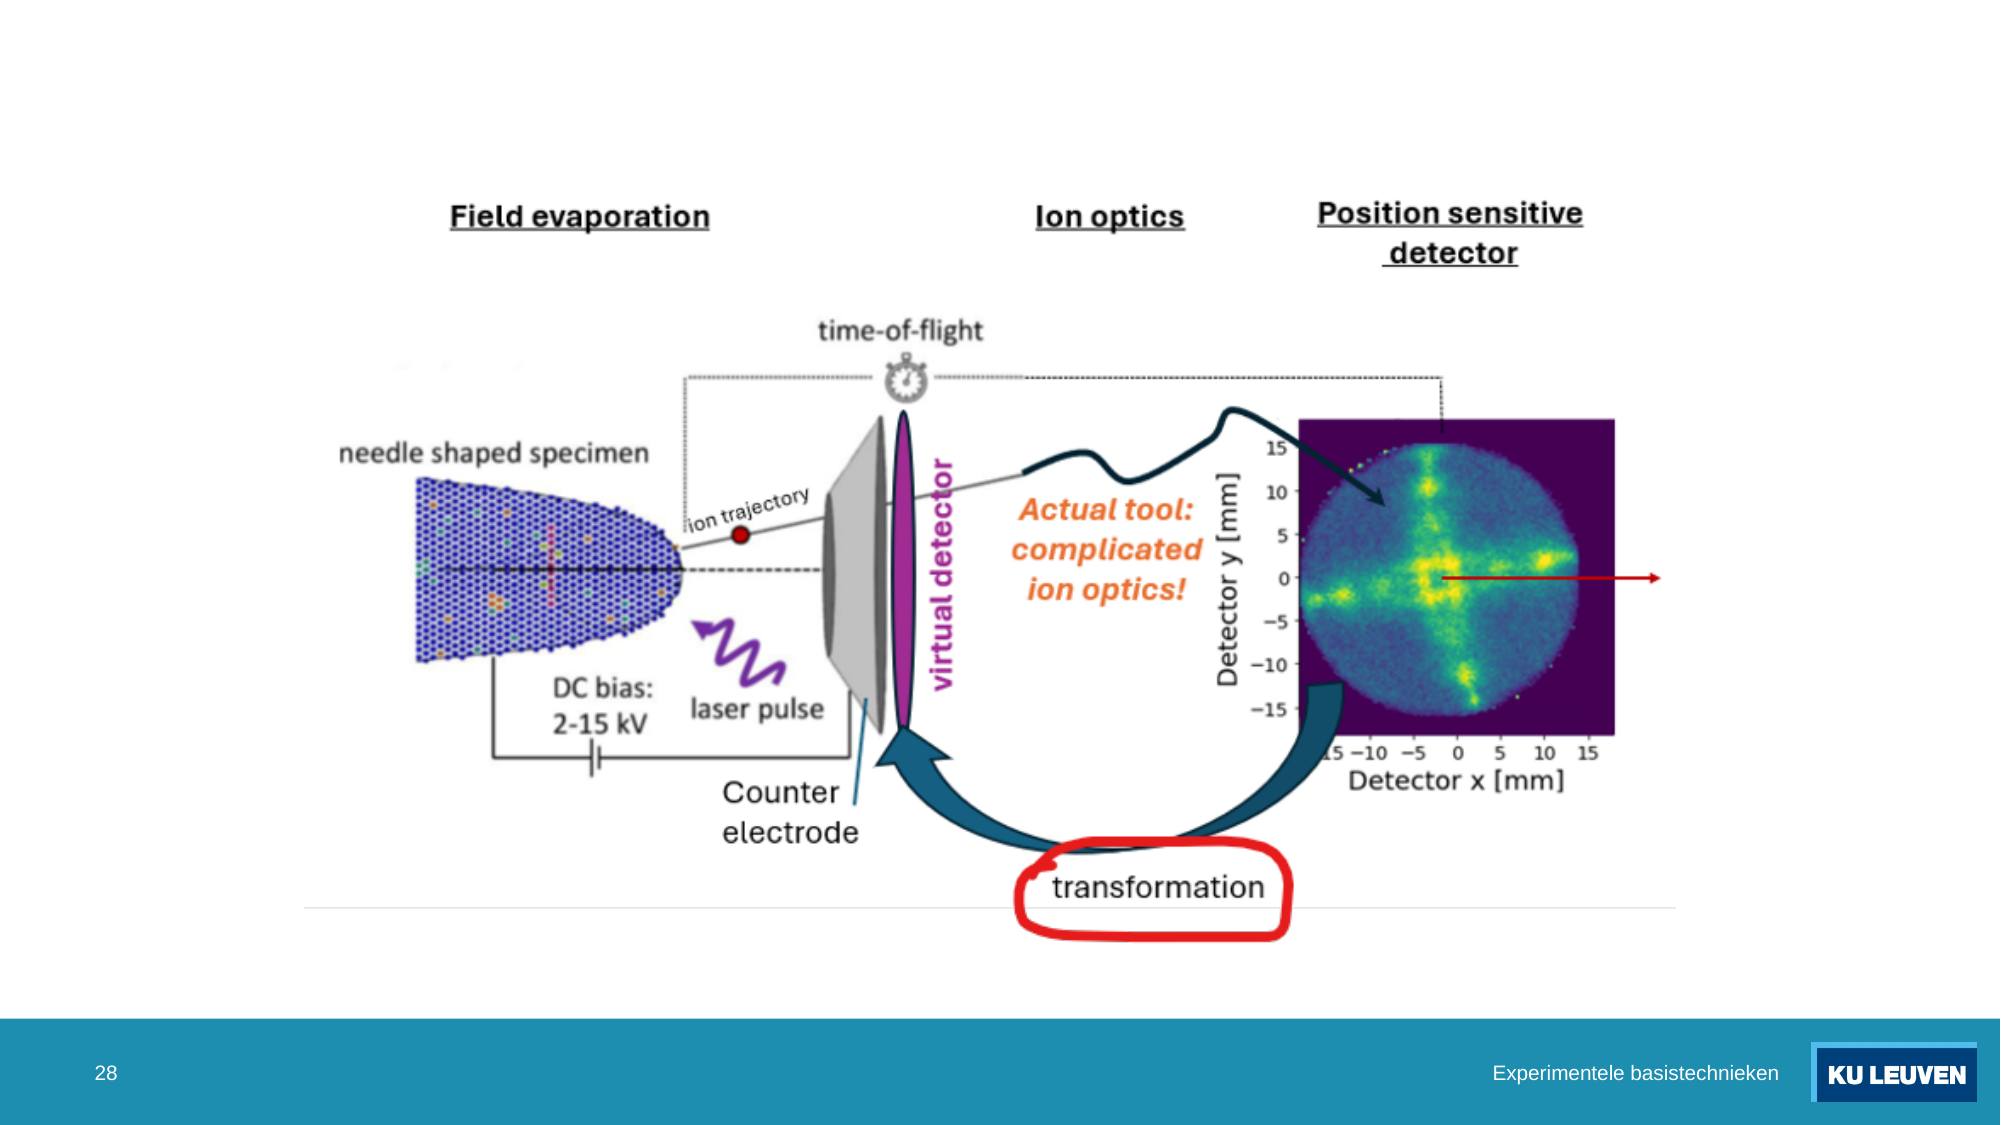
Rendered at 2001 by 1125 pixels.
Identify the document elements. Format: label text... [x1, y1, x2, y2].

slide_number 28 [94, 1018, 201, 1125]
picture [1811, 1042, 1977, 1102]
footer Experimentele basistechnieken [989, 1018, 1809, 1125]
picture [303, 181, 1676, 944]
